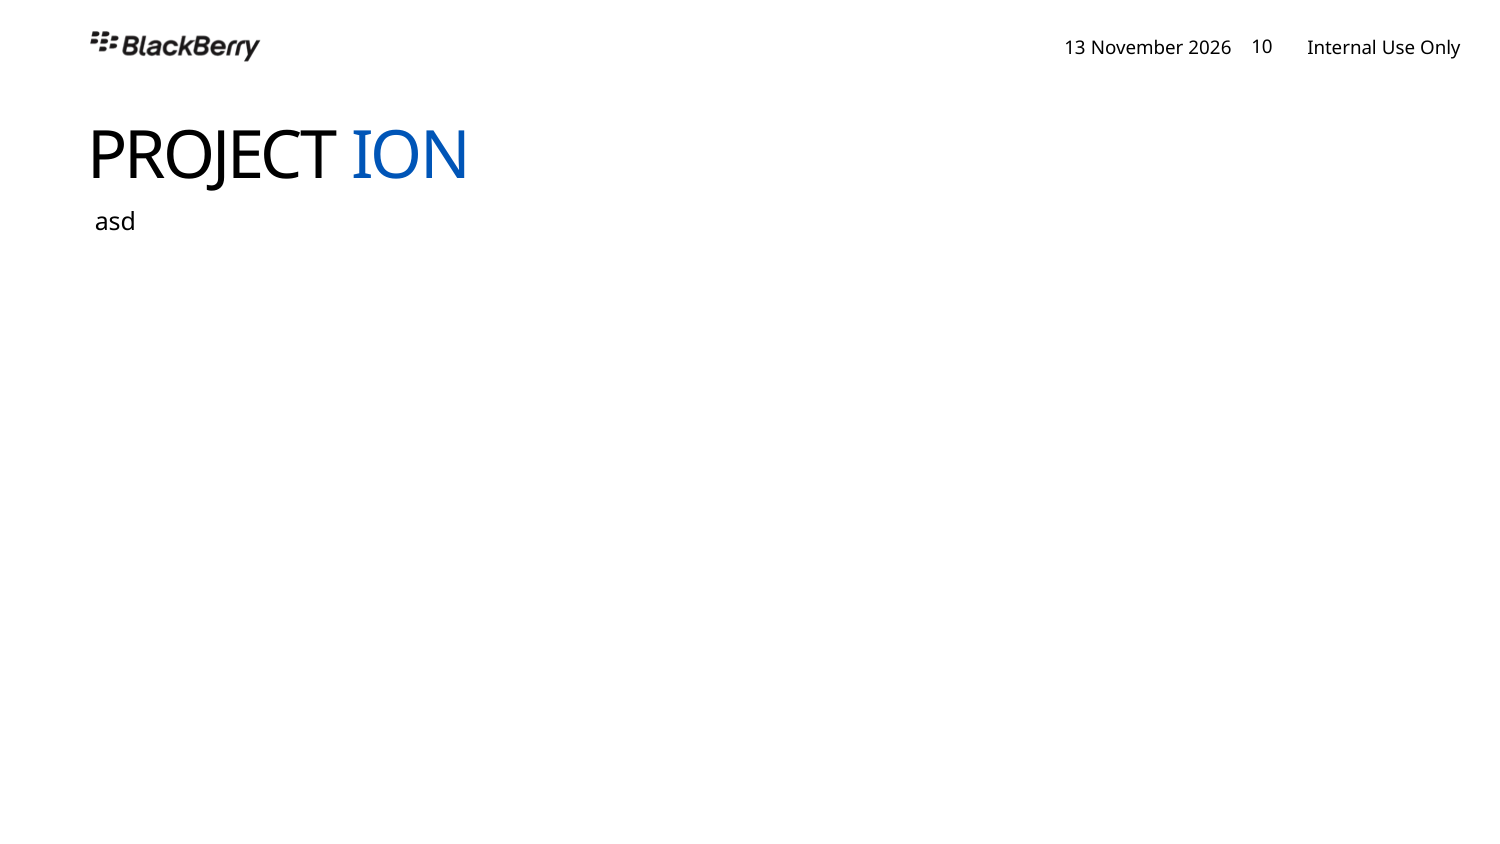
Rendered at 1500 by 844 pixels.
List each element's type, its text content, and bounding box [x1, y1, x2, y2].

picture [87, 28, 266, 64]
text_box asd [80, 192, 1392, 801]
text_box PROJECT ION [72, 114, 1086, 201]
